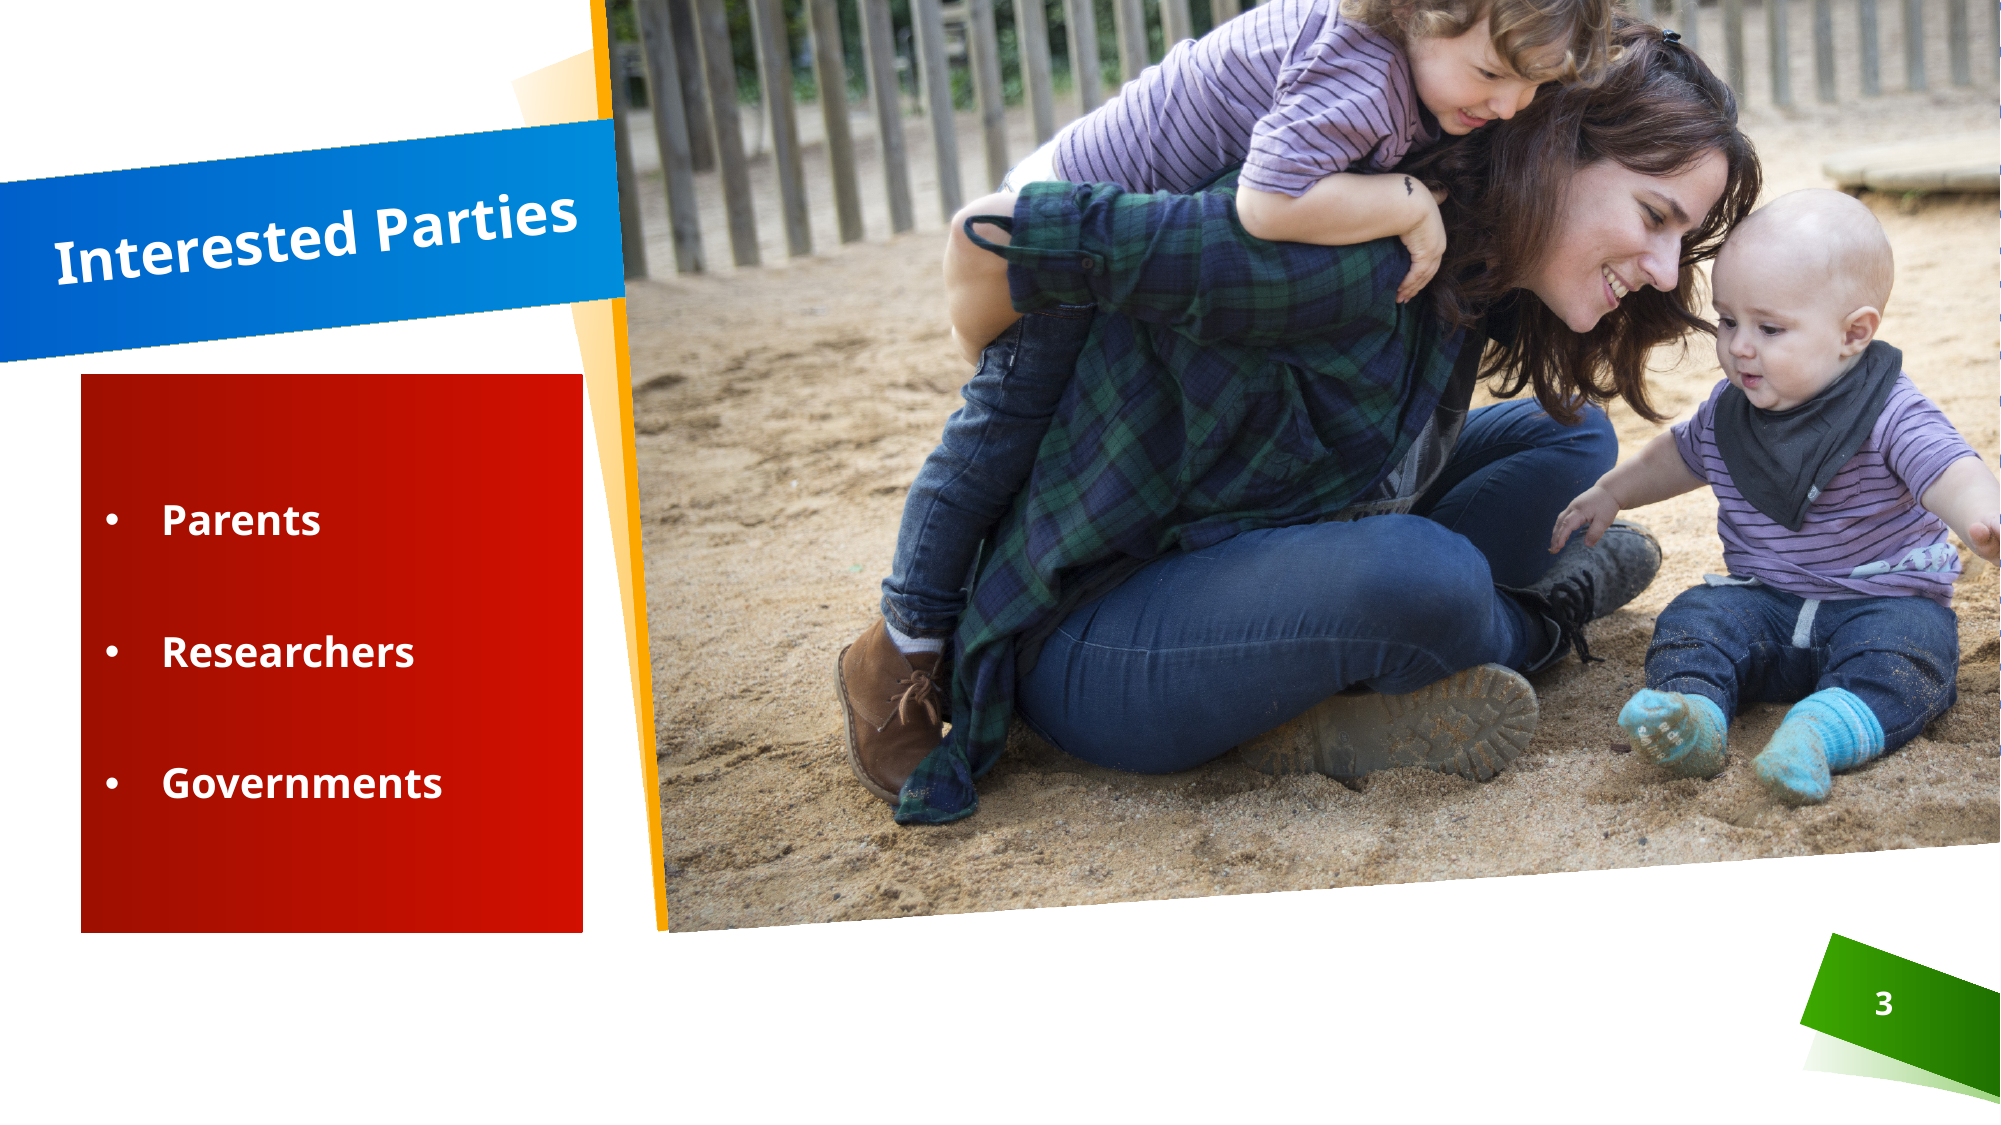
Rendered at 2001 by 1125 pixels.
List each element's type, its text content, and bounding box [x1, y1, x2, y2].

slide_number 3 [1831, 975, 1937, 1036]
picture [607, 0, 2001, 933]
list Parents Researchers Governments [81, 374, 583, 933]
title Interested Parties [0, 118, 607, 363]
